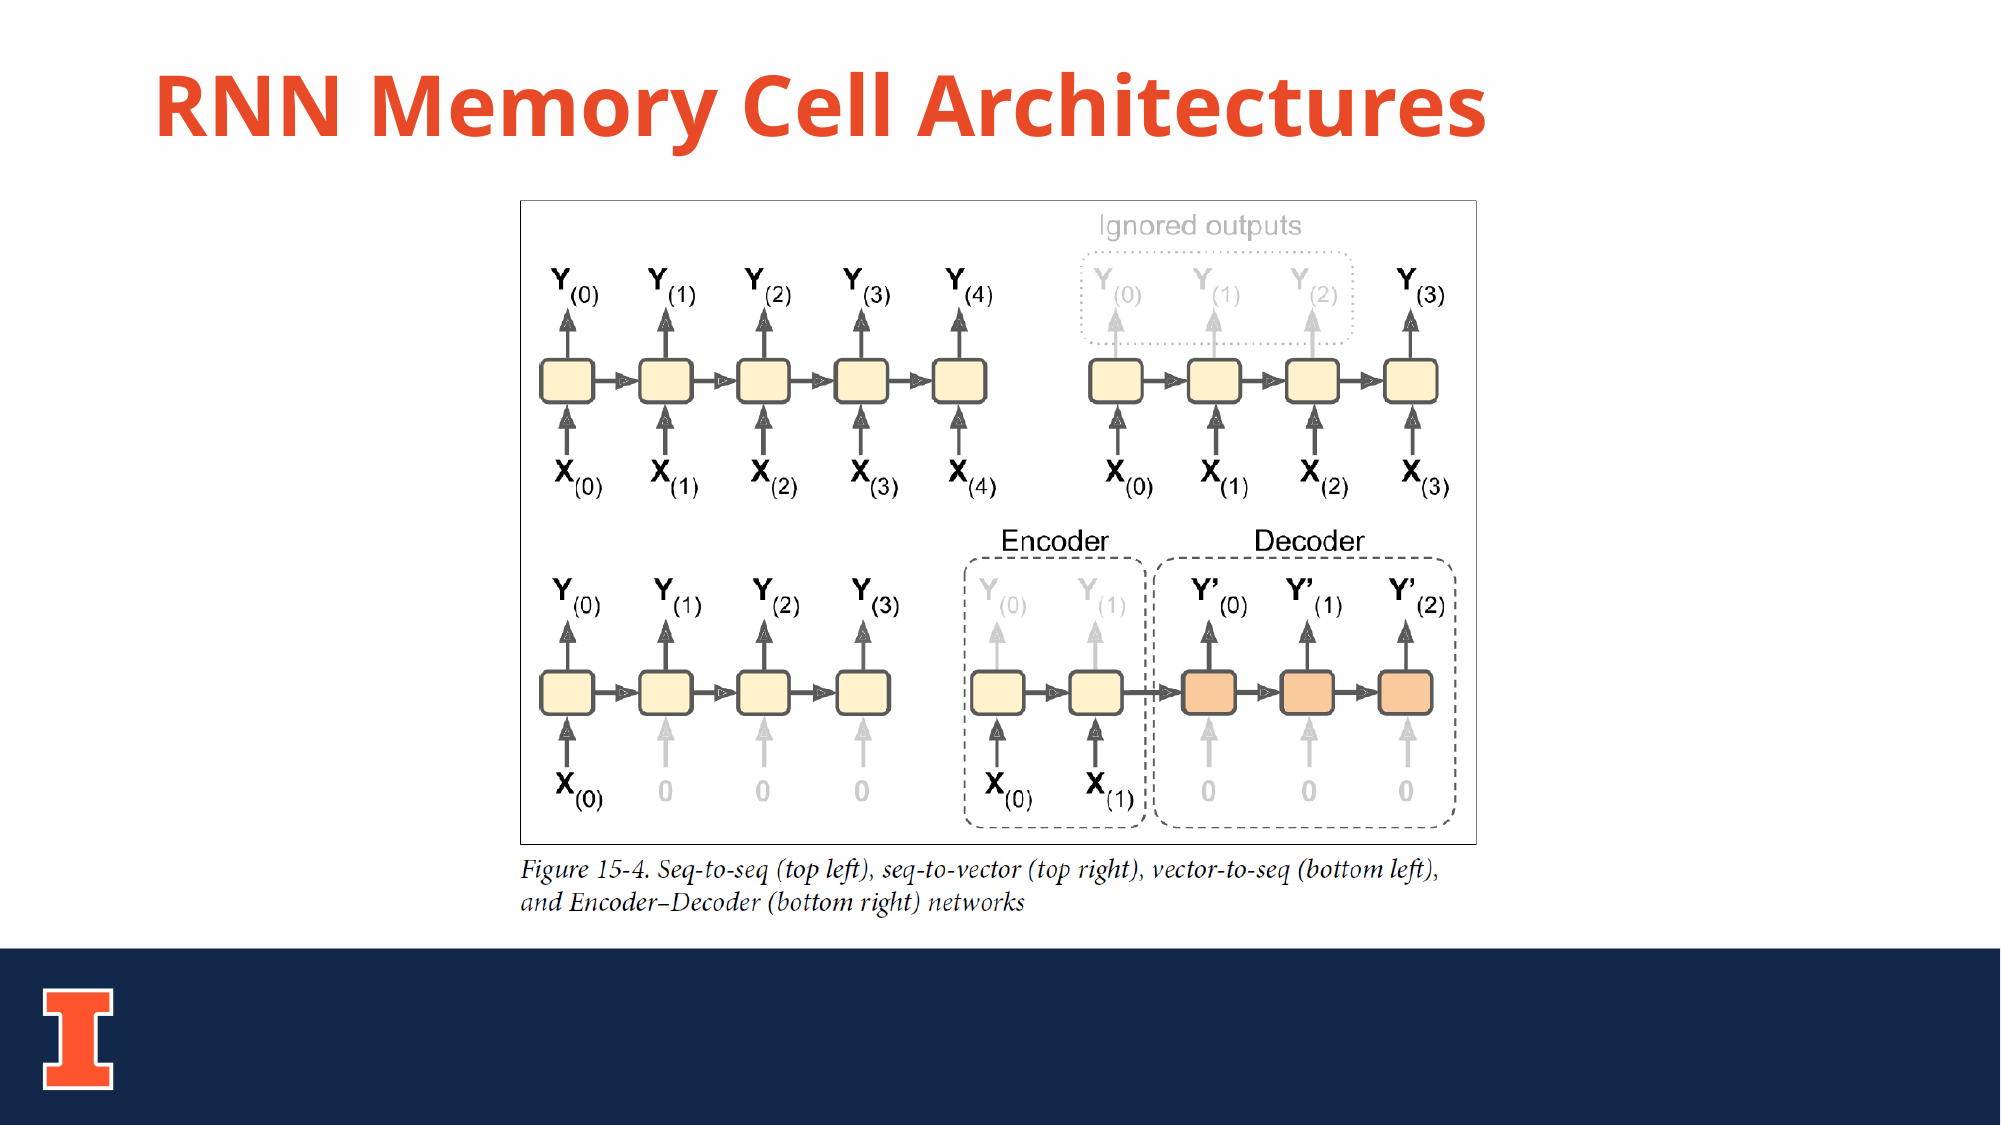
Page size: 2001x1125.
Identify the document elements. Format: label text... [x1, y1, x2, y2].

title RNN Memory Cell Architectures [137, 56, 1863, 163]
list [504, 187, 1496, 940]
picture [0, 0, 2001, 1125]
